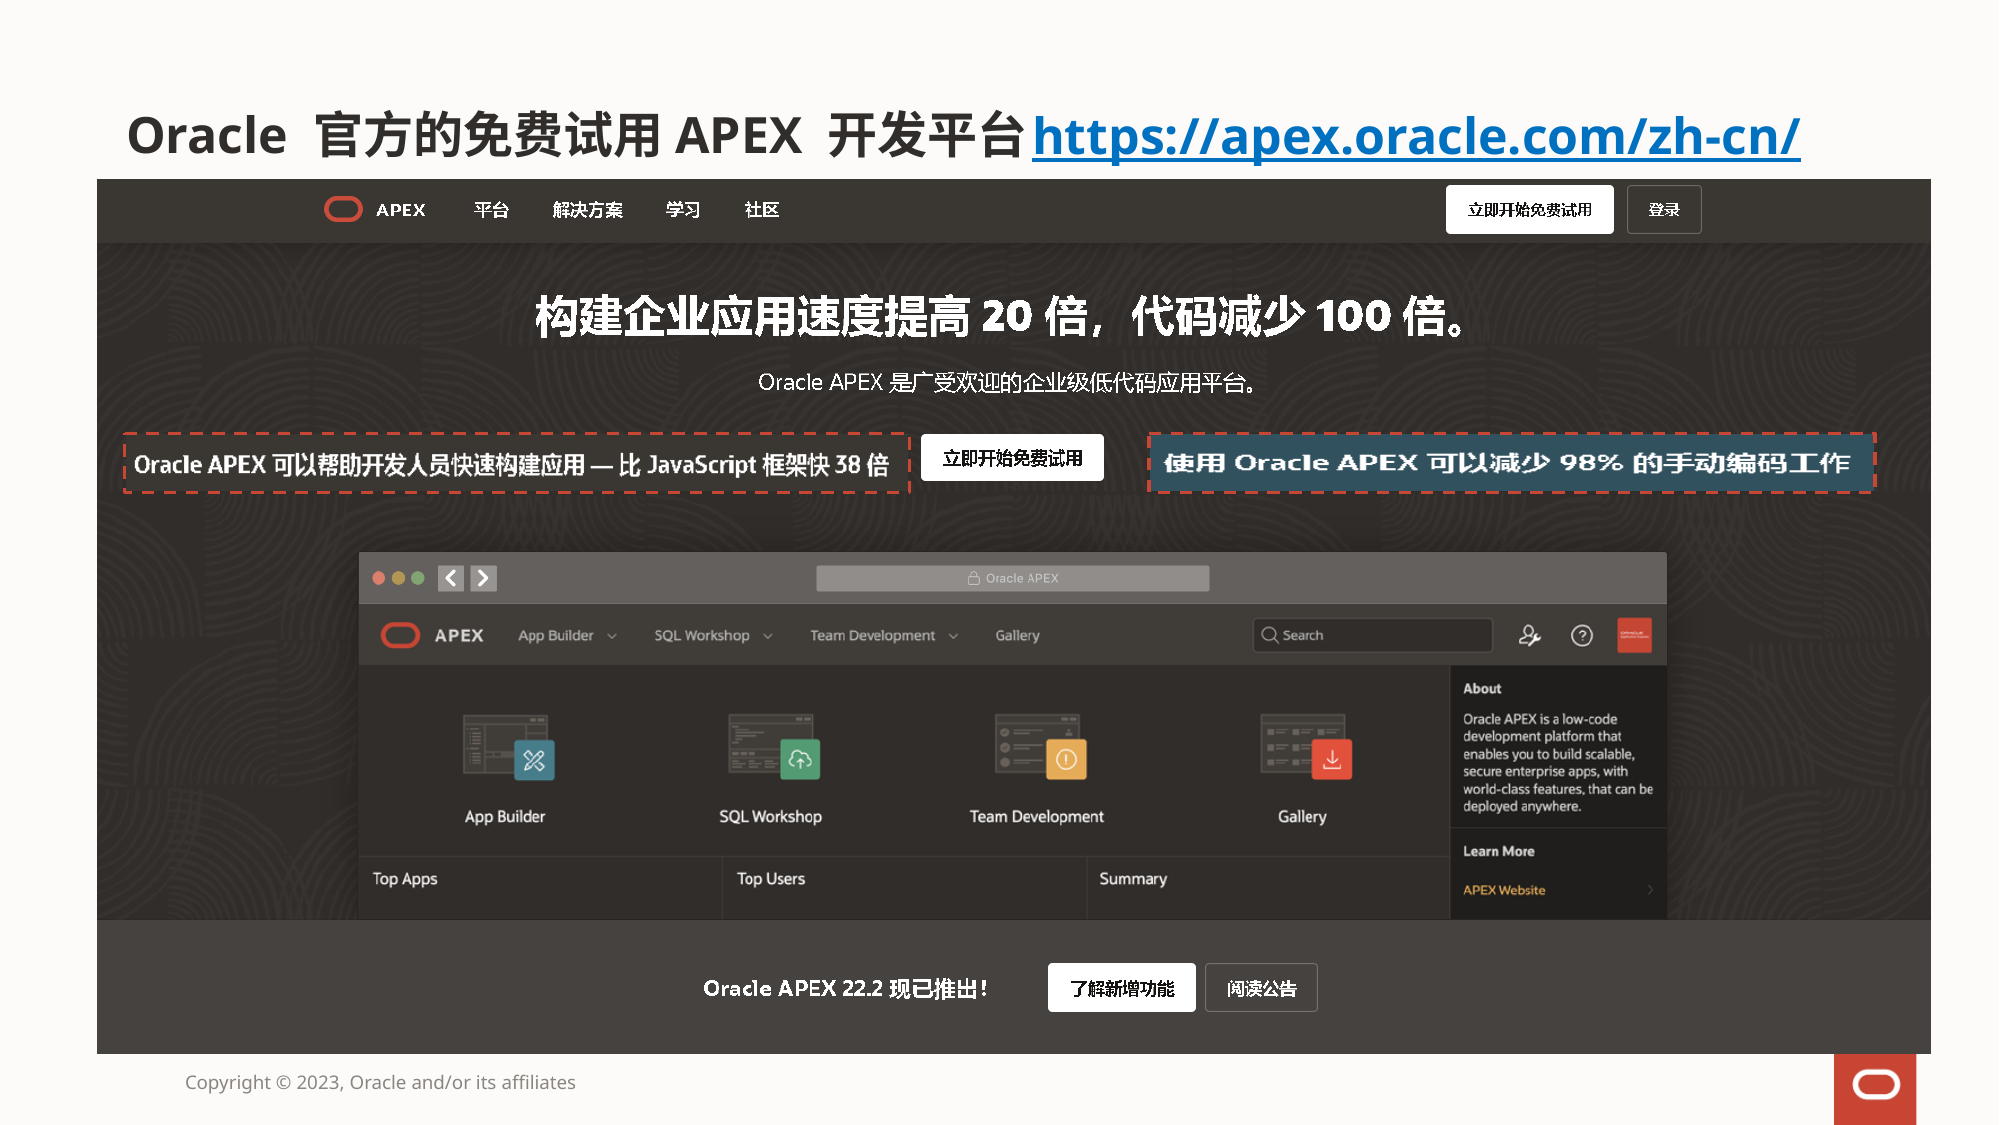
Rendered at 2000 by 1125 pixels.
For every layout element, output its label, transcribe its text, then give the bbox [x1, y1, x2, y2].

text_box https://apex.oracle.com/zh-cn/ [1017, 96, 1817, 172]
footer Copyright © 2023, Oracle and/or its affiliates [184, 1055, 1128, 1114]
picture [97, 179, 1932, 1055]
title Oracle 官方的免费试用APEX 开发平台 [126, 29, 1877, 165]
